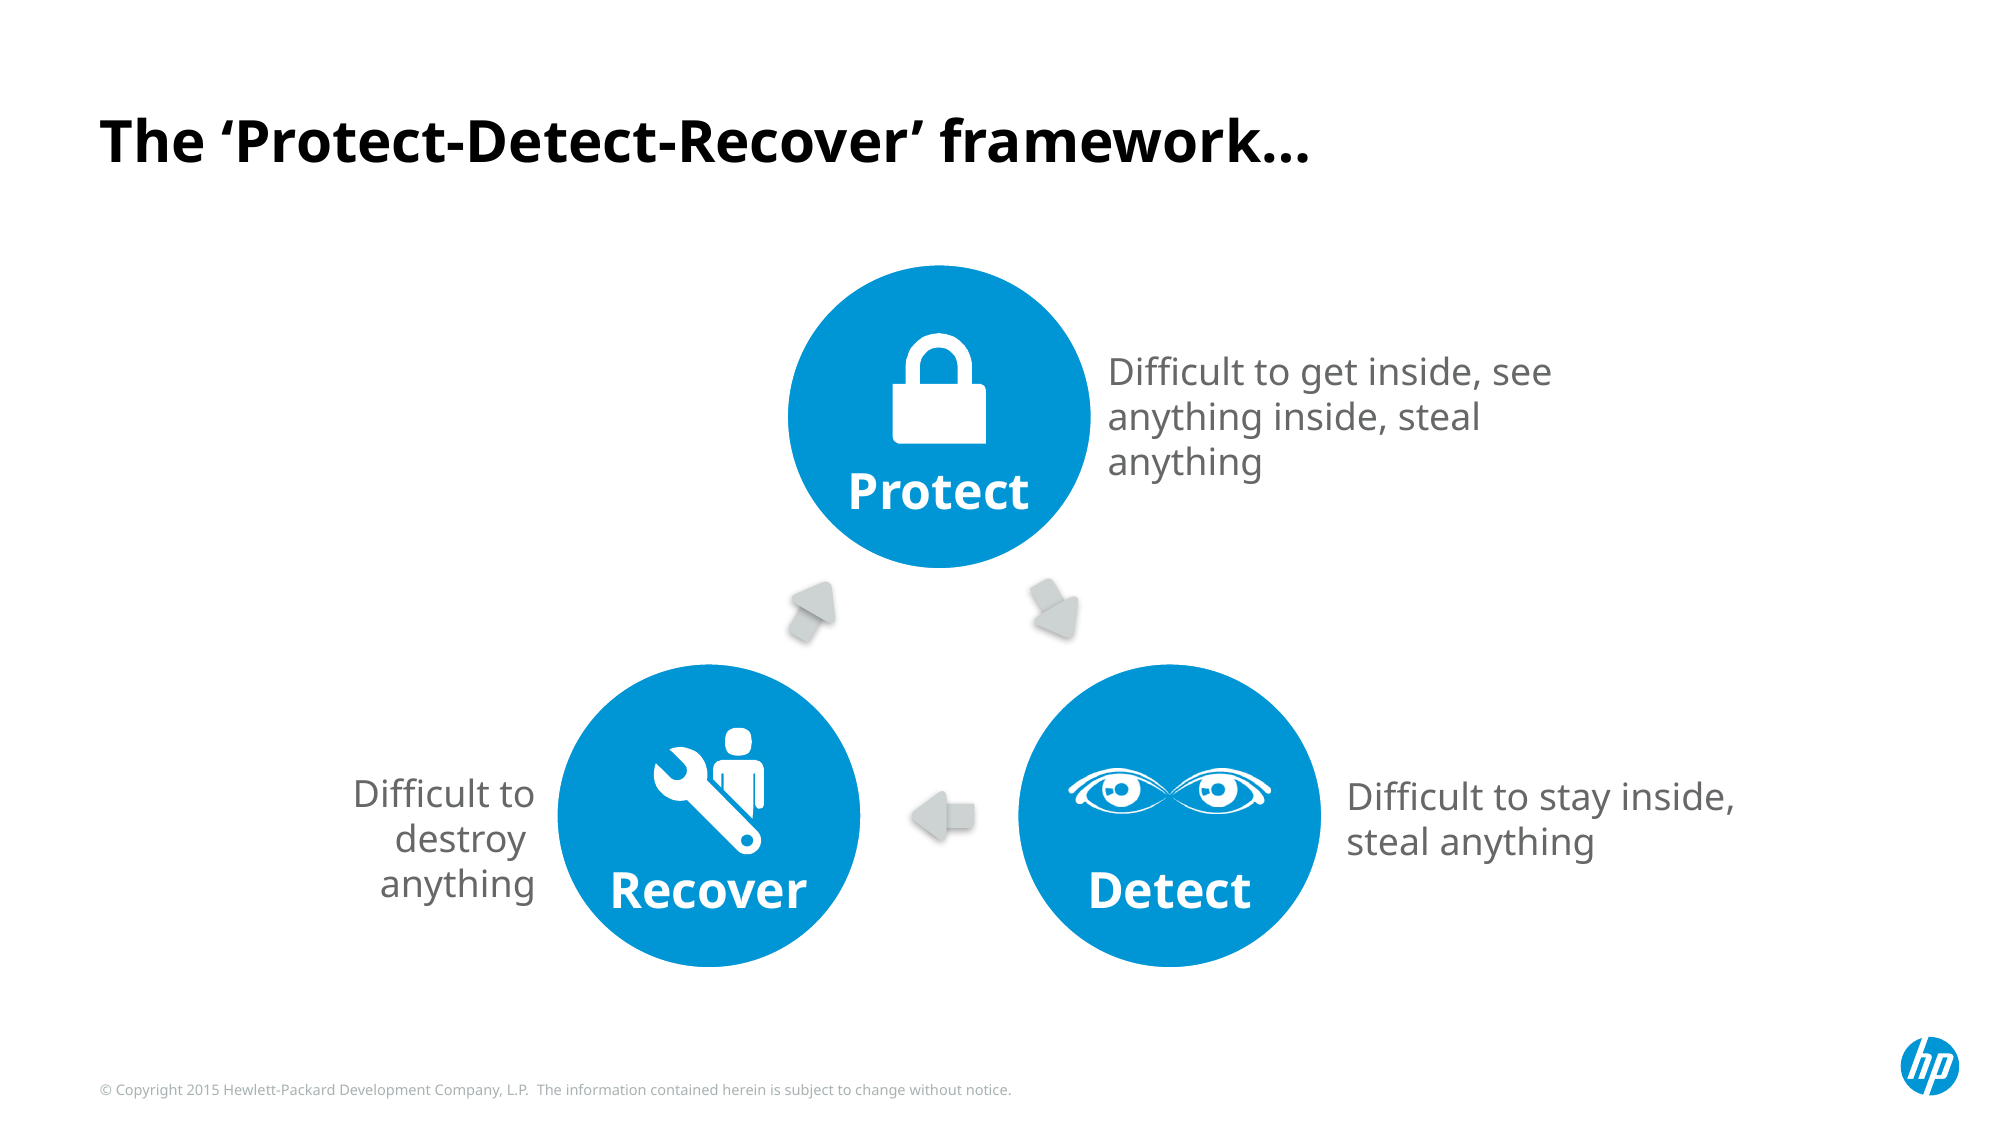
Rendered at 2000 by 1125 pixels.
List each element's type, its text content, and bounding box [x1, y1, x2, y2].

text_box Detect [1014, 660, 1326, 972]
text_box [918, 784, 969, 848]
text_box Difficult to get inside, see anything inside, steal anything [1092, 340, 1638, 491]
text_box Recover [553, 660, 865, 972]
text_box Difficult to stay inside, steal anything [1331, 765, 1761, 871]
picture [1192, 769, 1270, 793]
picture [1076, 774, 1140, 809]
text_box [787, 578, 838, 642]
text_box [653, 727, 765, 855]
text_box Protect [783, 261, 1092, 573]
text_box Difficult to destroy anything [219, 762, 551, 913]
picture [1069, 769, 1140, 793]
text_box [1030, 578, 1081, 642]
text_box [892, 333, 986, 444]
picture [1200, 774, 1264, 808]
title The ‘Protect-Detect-Recover’ framework… [99, 50, 1900, 175]
